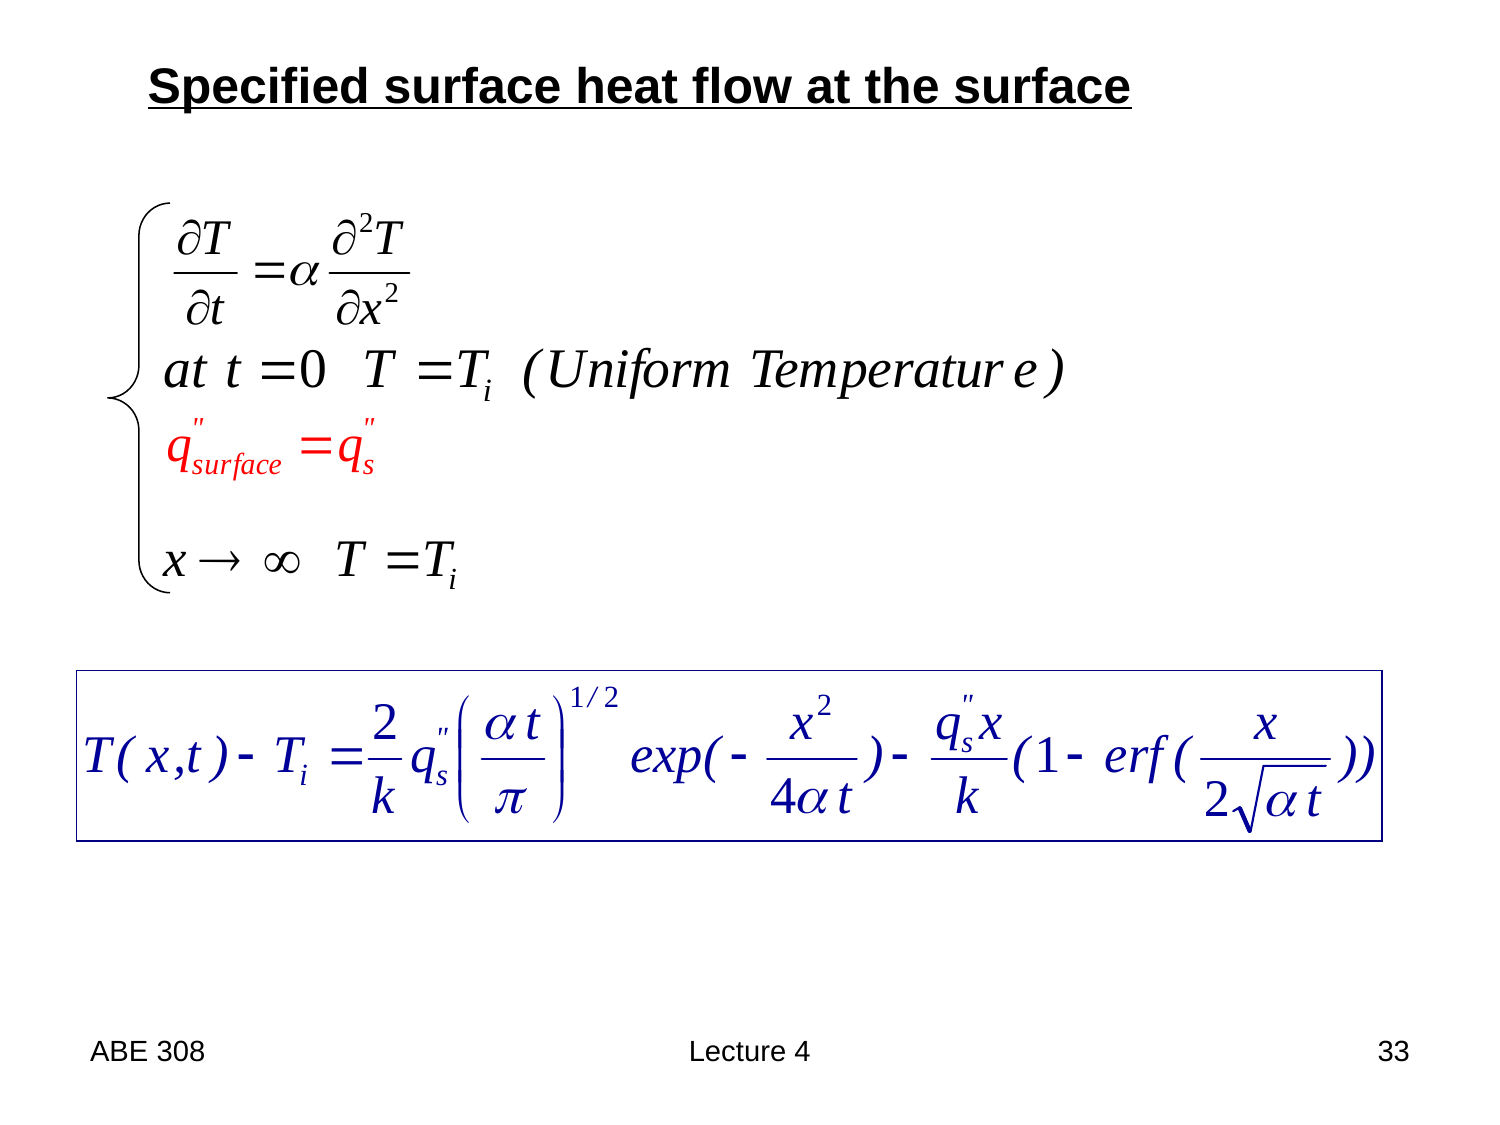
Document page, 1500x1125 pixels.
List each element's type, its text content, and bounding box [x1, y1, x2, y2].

slide_number 33 [1074, 1024, 1425, 1103]
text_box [152, 523, 499, 603]
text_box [77, 670, 1382, 841]
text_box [155, 330, 1075, 416]
footer Lecture 4 [512, 1024, 988, 1103]
text_box Specified surface heat flow at the surface [132, 46, 1147, 122]
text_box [158, 423, 383, 490]
slide_number ABE 308 [75, 1024, 425, 1103]
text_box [165, 198, 419, 329]
text_box [107, 204, 171, 583]
